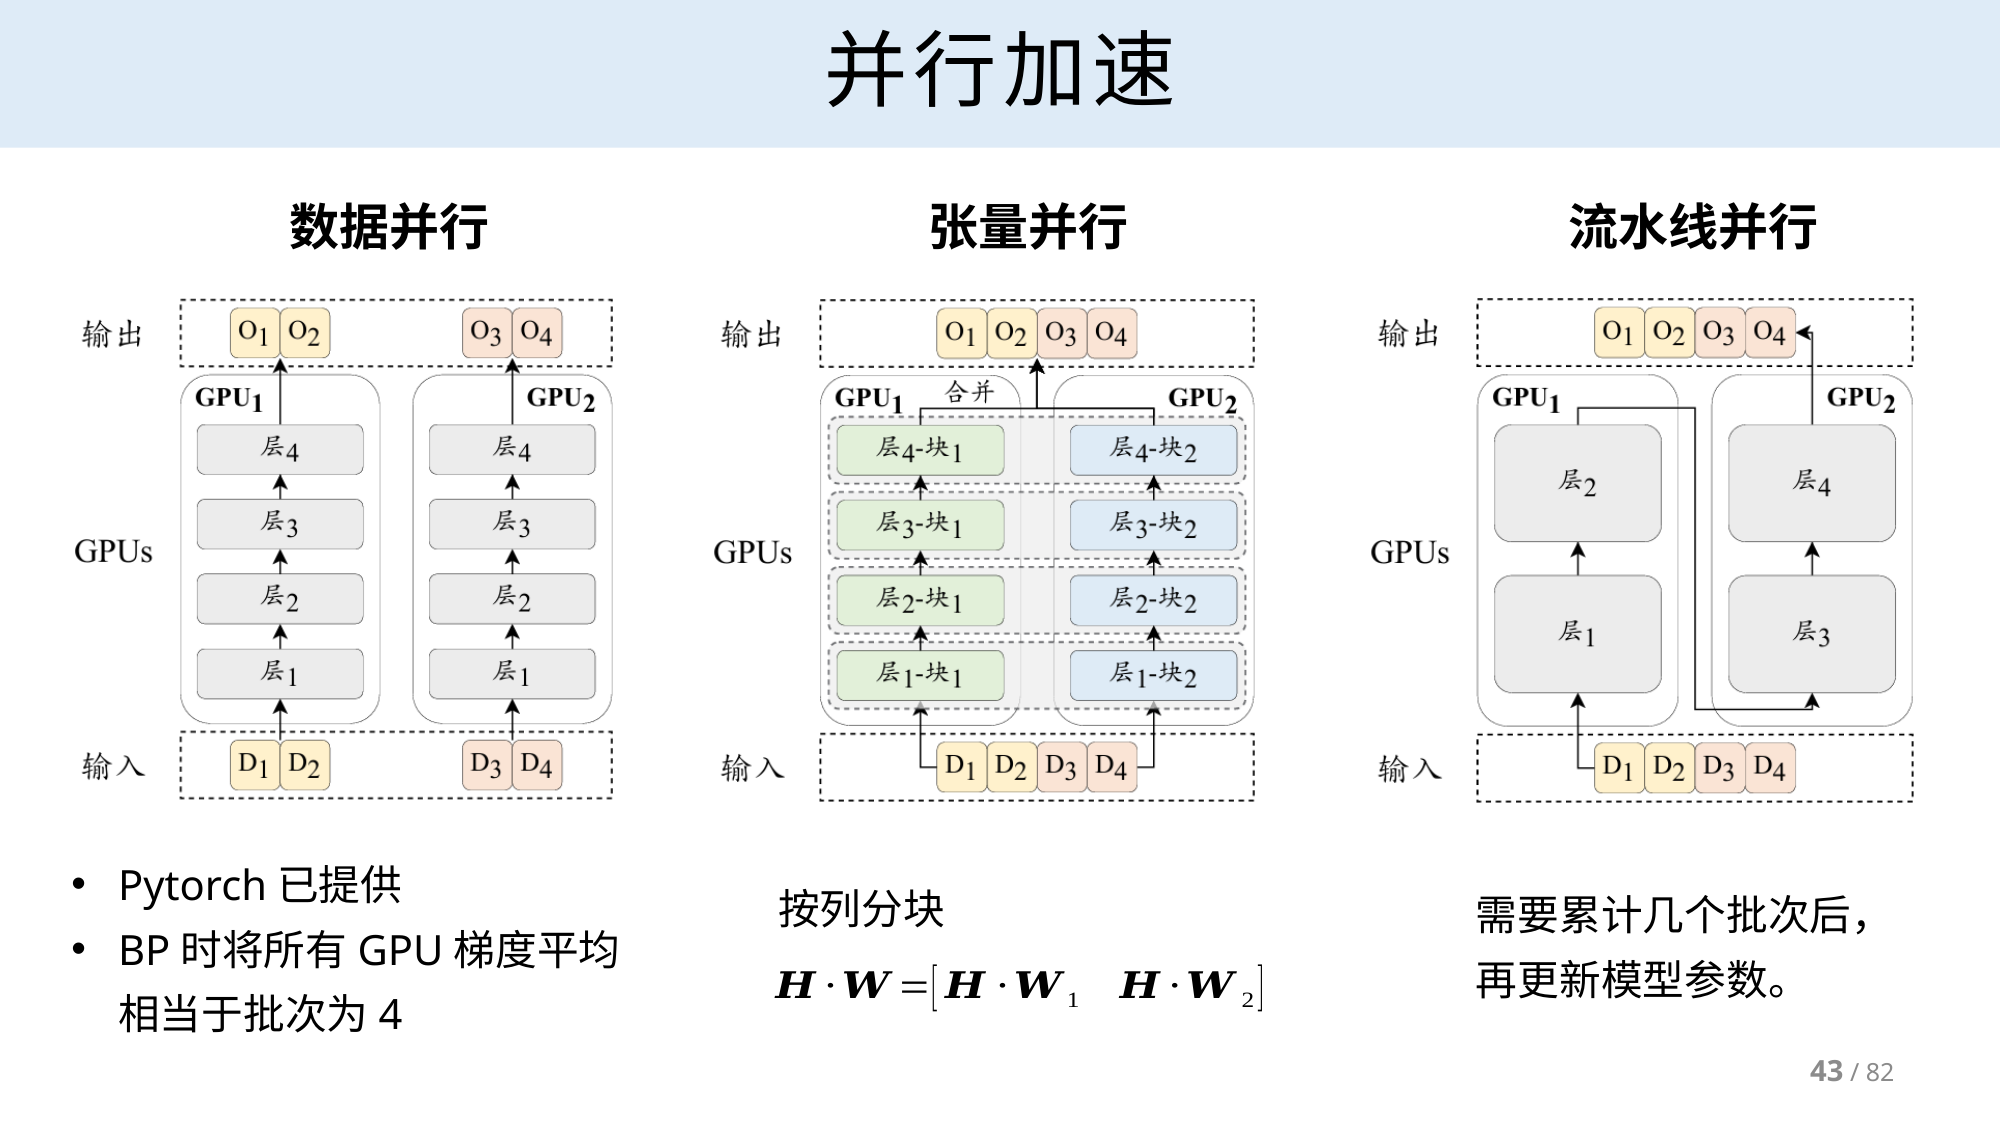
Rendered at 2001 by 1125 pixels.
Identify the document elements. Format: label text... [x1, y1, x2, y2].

text_box Pytorch已提供 BP时将所有GPU梯度平均 相当于批次为4 [56, 850, 636, 1046]
picture [71, 292, 621, 809]
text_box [1363, 187, 1920, 1008]
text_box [707, 187, 1274, 1015]
title 并行加速 [0, 0, 2000, 148]
slide_number 43 / 82 [1726, 1042, 1910, 1103]
text_box 数据并行 [274, 187, 505, 263]
